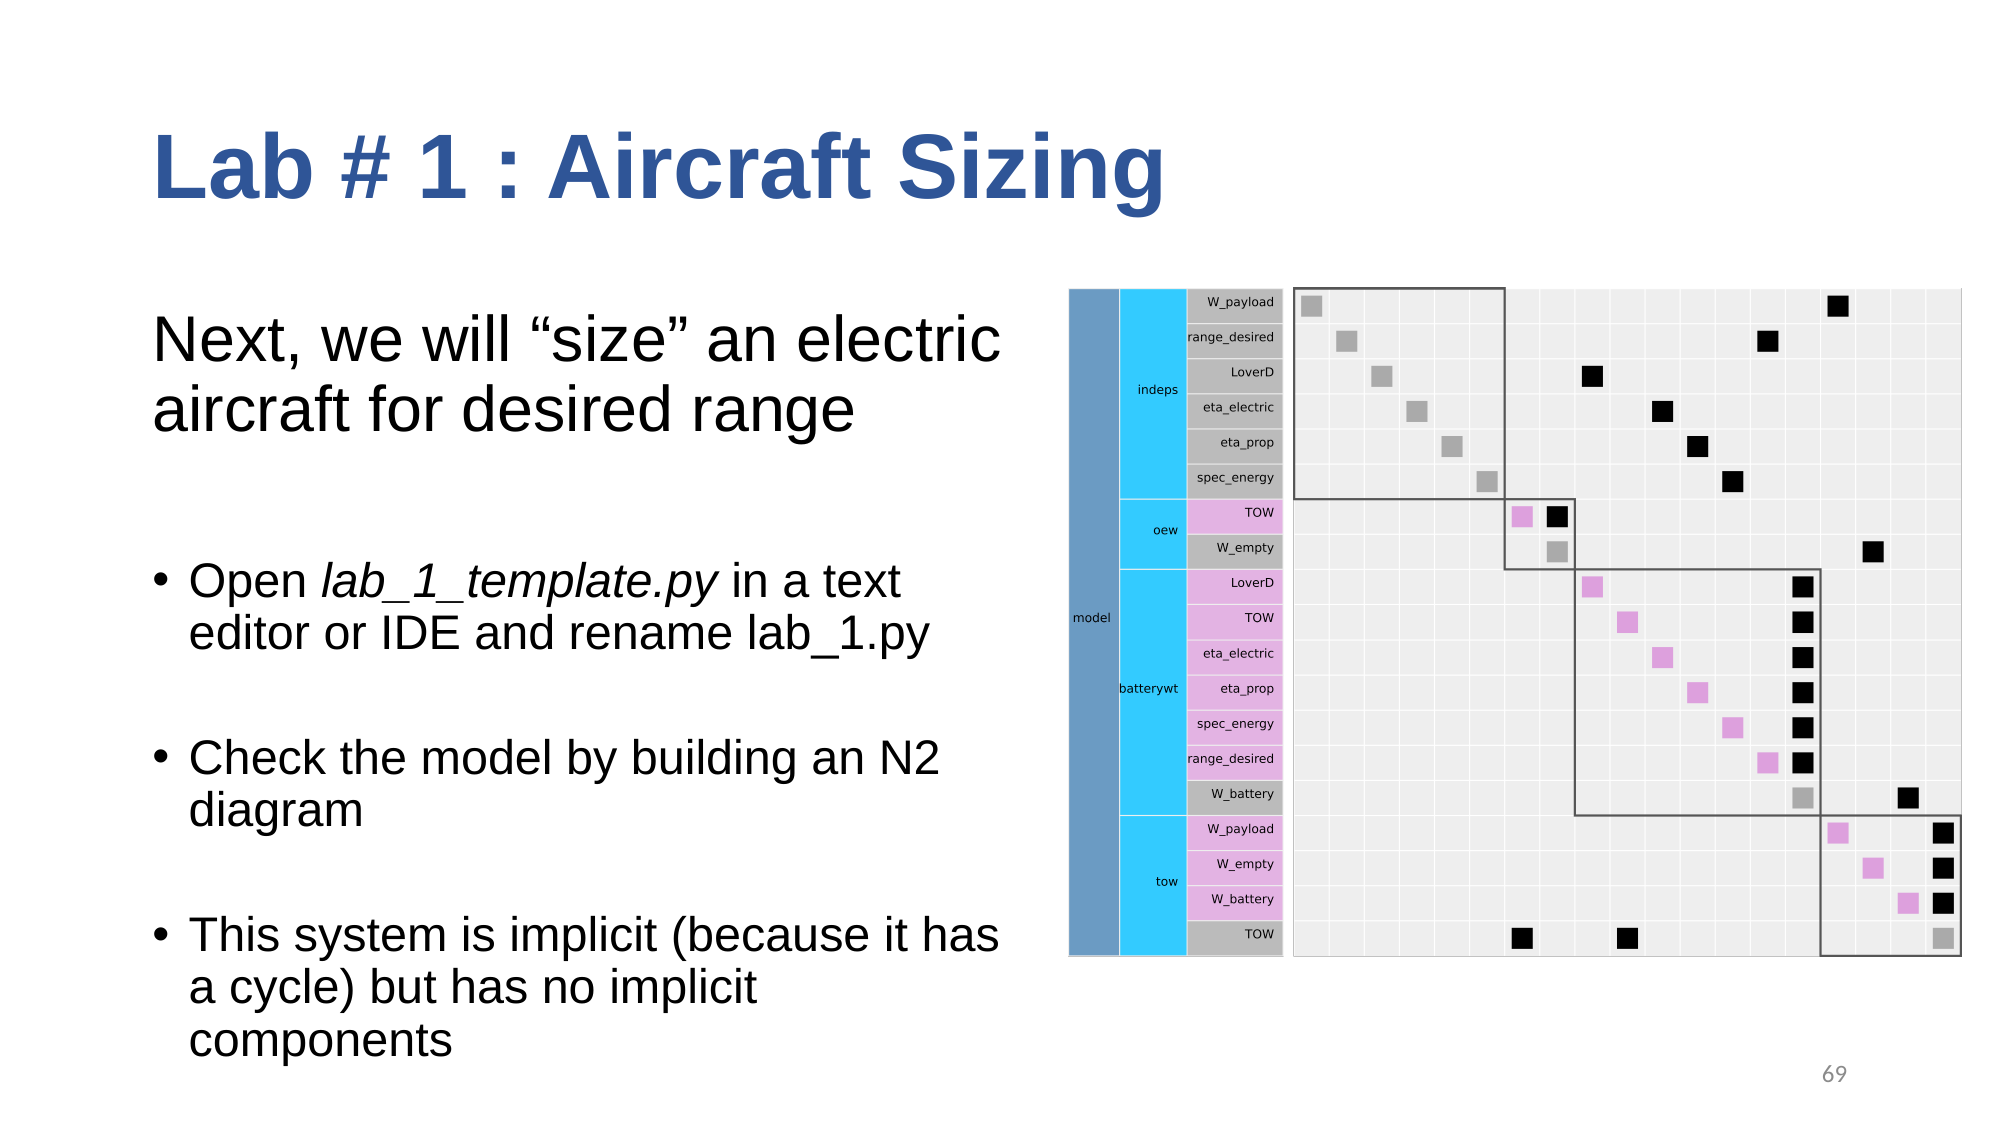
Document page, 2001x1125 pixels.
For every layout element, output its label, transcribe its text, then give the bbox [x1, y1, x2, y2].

list Next, we will “size” an electric aircraft for desired range Open lab_1_template.py in a text editor or IDE and rename lab_1.py Check the model by building an N2 diagram This system is implicit (because it has a cycle) but has no implicit components [137, 298, 1050, 1078]
title Lab # 1 : Aircraft Sizing [137, 59, 1863, 278]
slide_number 69 [1412, 1042, 1863, 1103]
picture [1067, 287, 1962, 957]
